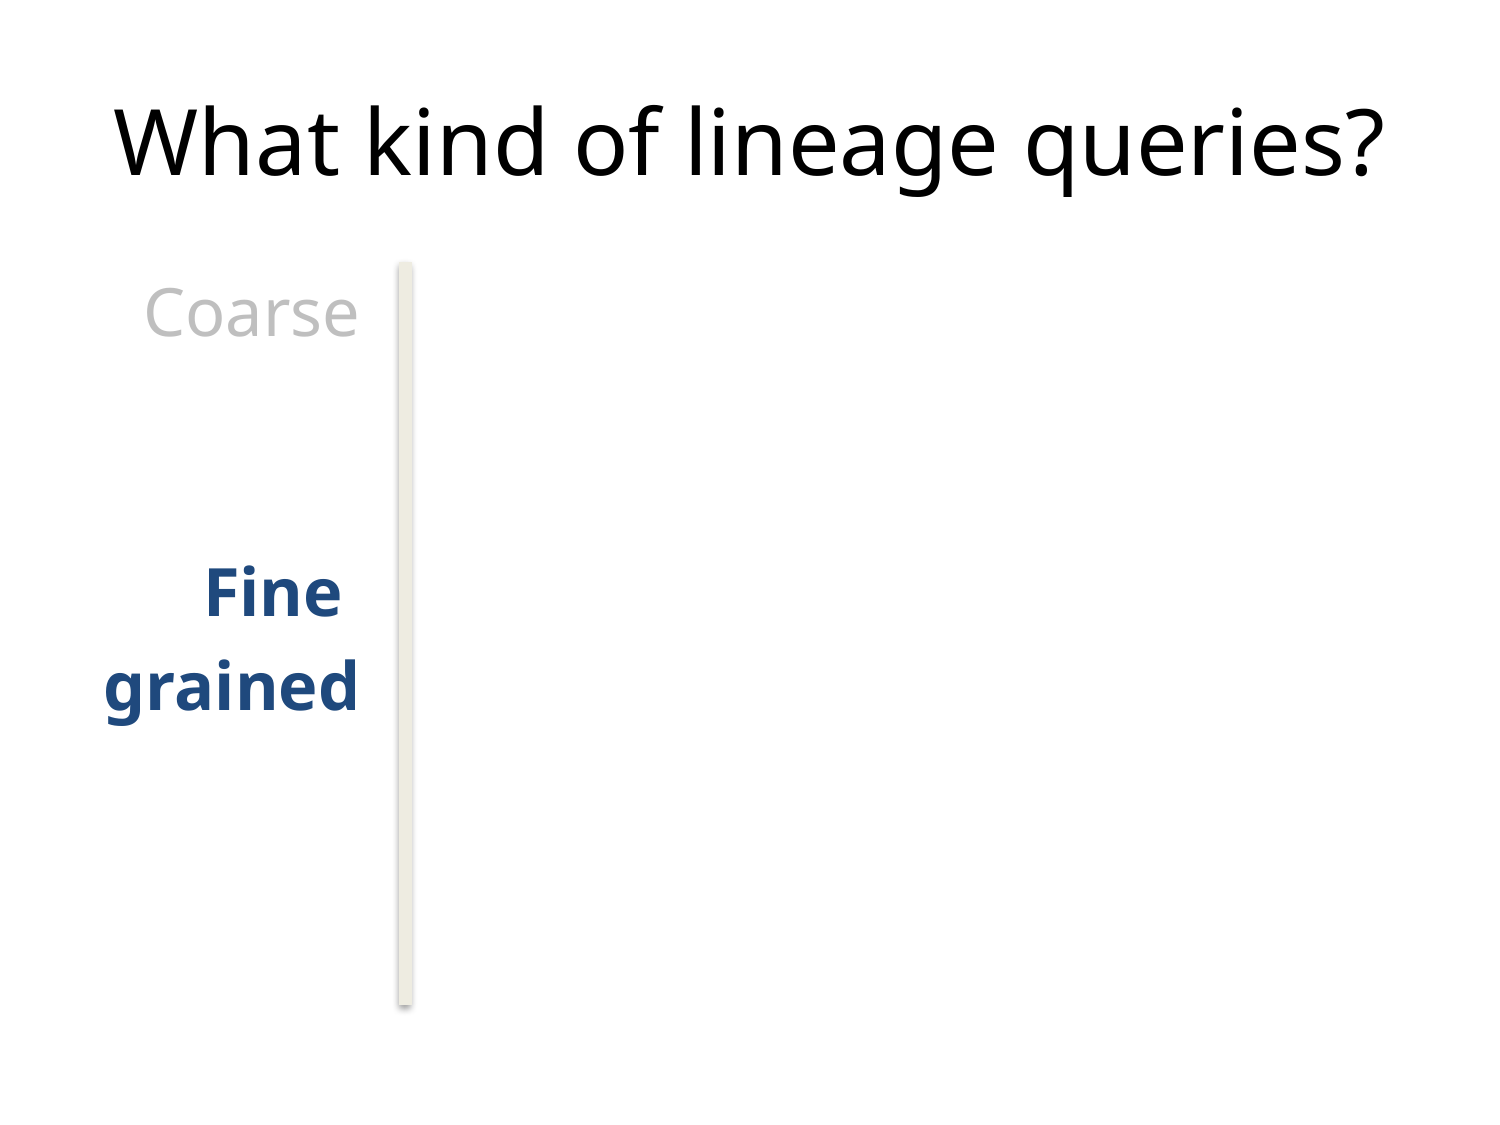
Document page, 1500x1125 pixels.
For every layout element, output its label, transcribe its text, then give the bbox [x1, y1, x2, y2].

title What kind of lineage queries? [75, 45, 1425, 233]
text_box Coarse Fine grained [12, 262, 376, 1005]
